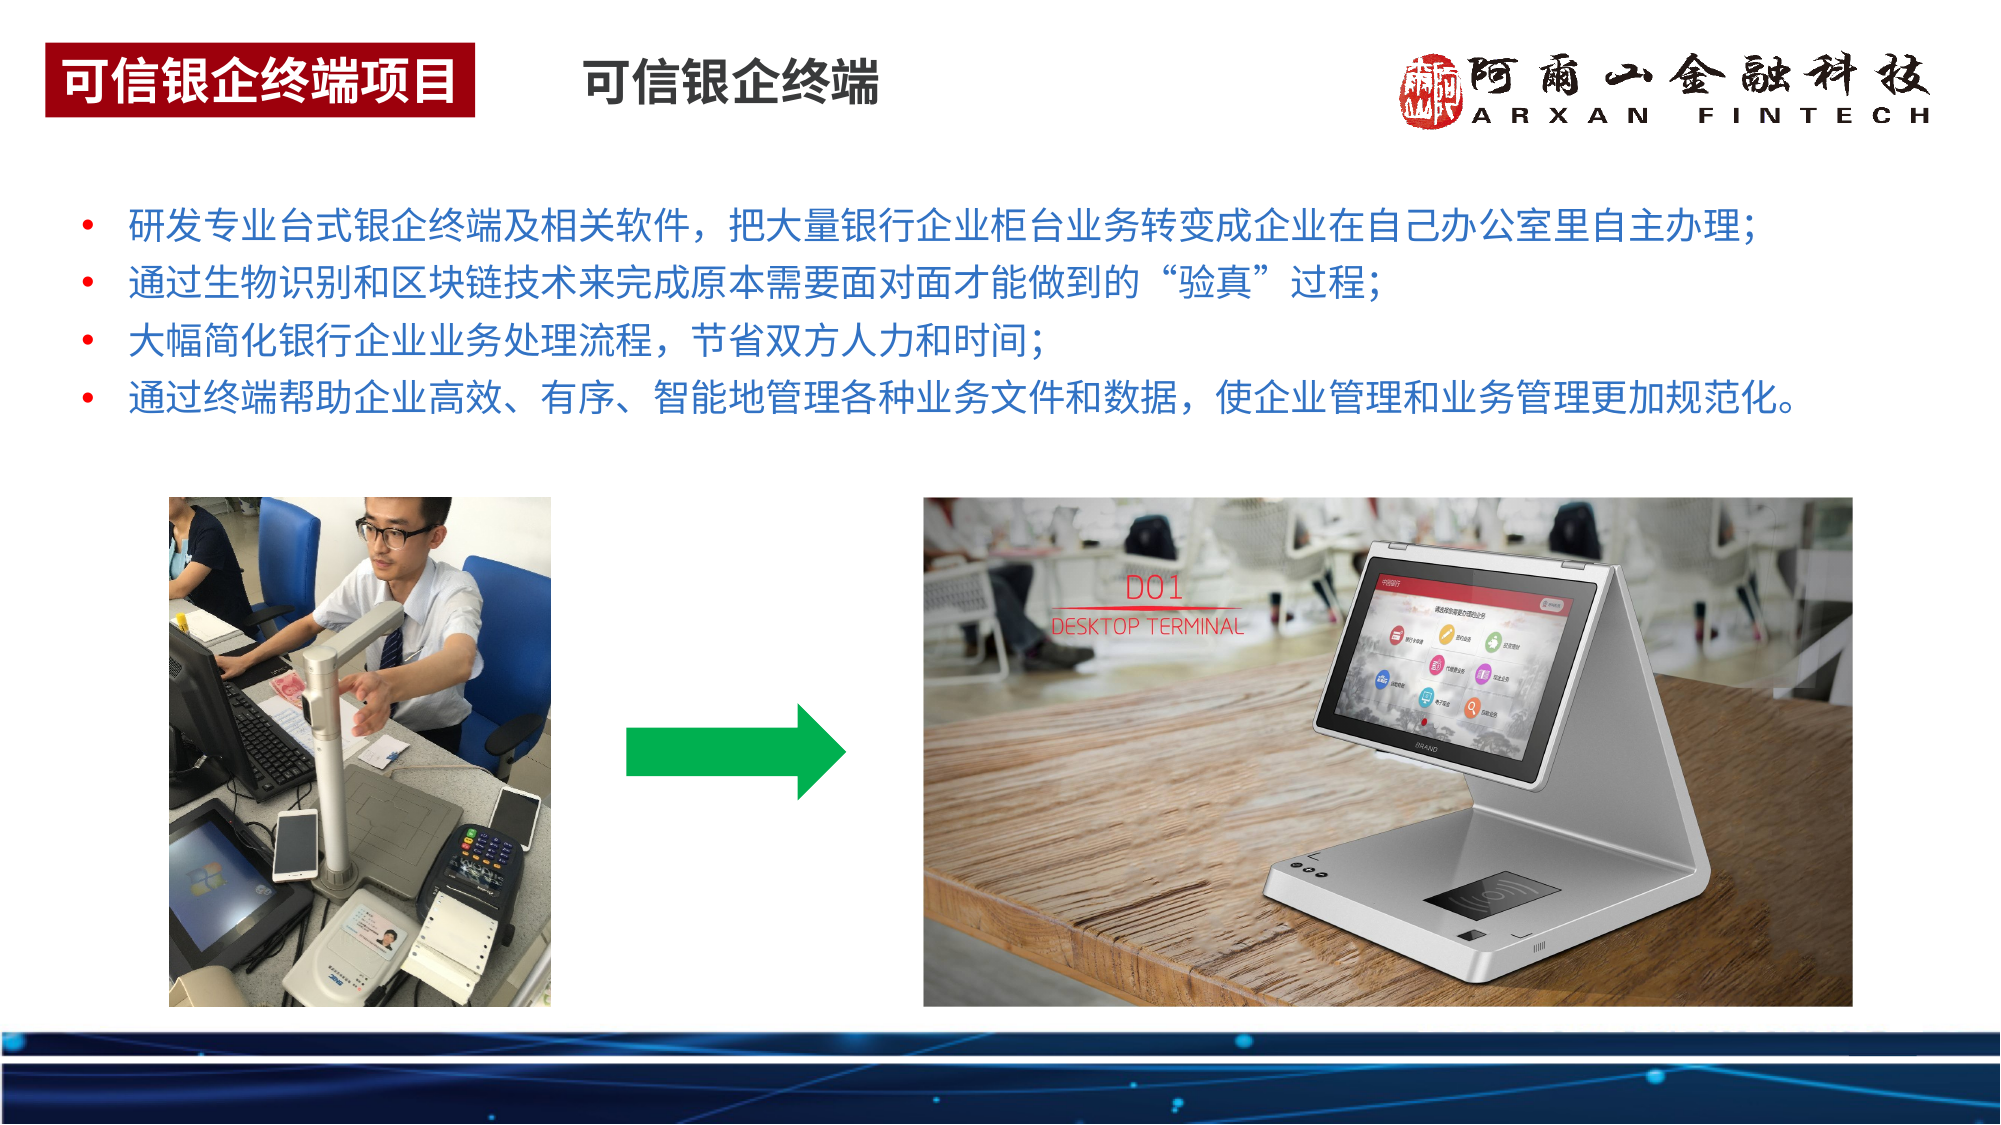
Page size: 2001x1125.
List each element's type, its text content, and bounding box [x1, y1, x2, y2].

picture [0, 490, 2000, 1124]
text_box 可信银企终端项目 [45, 42, 476, 118]
text_box 研发专业台式银企终端及相关软件，把大量银行企业柜台业务转变成企业在自己办公室里自主办理； 通过生物识别和区块链技术来完成原本需要面对面才能做到的“验真”过程； 大幅简化银行企业业务处理流程，节省双方人力和时间； 通过终端帮助企业高效、有序、智能地管理各种业务文件和数据，使企业管理和业务管理更加规范化。 [66, 194, 1910, 427]
text_box 可信银企终端 [566, 42, 1711, 129]
text_box [624, 701, 849, 803]
picture [1394, 42, 1939, 138]
